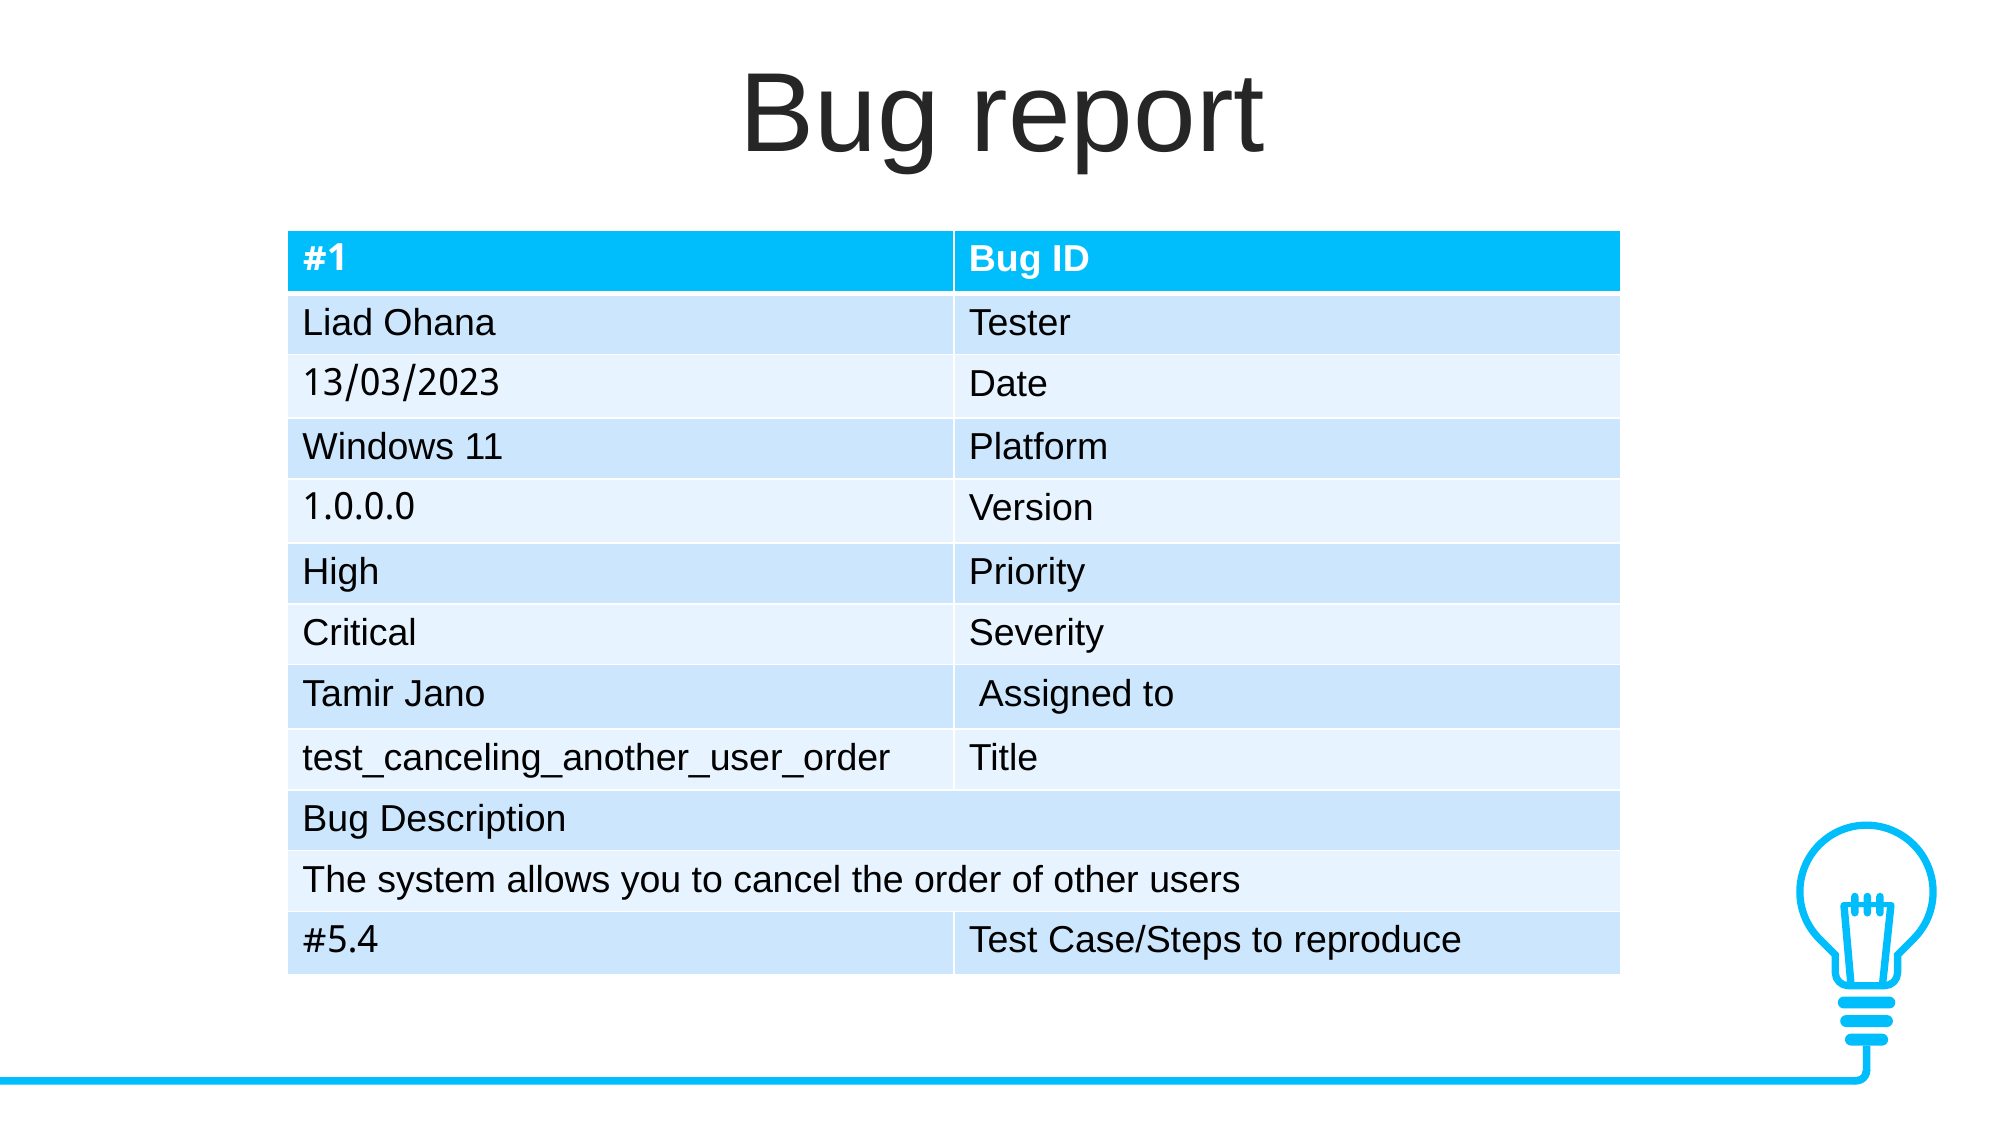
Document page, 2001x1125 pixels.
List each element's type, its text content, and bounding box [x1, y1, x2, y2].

table_cell 1.0.0.0 [288, 480, 953, 542]
table_cell Platform [955, 419, 1620, 478]
table_cell Tester [955, 296, 1620, 354]
table_cell Severity [955, 605, 1620, 664]
table_cell High [288, 544, 953, 603]
table_cell Priority [955, 544, 1620, 603]
table_cell 13/03/2023 [288, 355, 953, 417]
table_cell Version [955, 480, 1620, 542]
table_cell Bug Description [288, 791, 1620, 850]
table_cell #5.4 [288, 912, 953, 974]
table_cell Date [955, 355, 1620, 417]
table_cell The system allows you to cancel the order of other users [288, 851, 1620, 911]
table_cell Windows 11 [288, 419, 953, 478]
table_cell Test Case/Steps to reproduce [955, 912, 1620, 974]
list Bug report [53, 55, 1952, 175]
table_cell Tamir Jano [288, 665, 953, 728]
table_cell Liad Ohana [288, 296, 953, 354]
table_header Bug ID [955, 231, 1620, 291]
table_cell test_canceling_another_user_order [288, 730, 953, 789]
table_cell Assigned to [955, 665, 1620, 728]
table_header #1 [288, 231, 953, 291]
table_cell Title [955, 730, 1620, 789]
table_cell Critical [288, 605, 953, 664]
